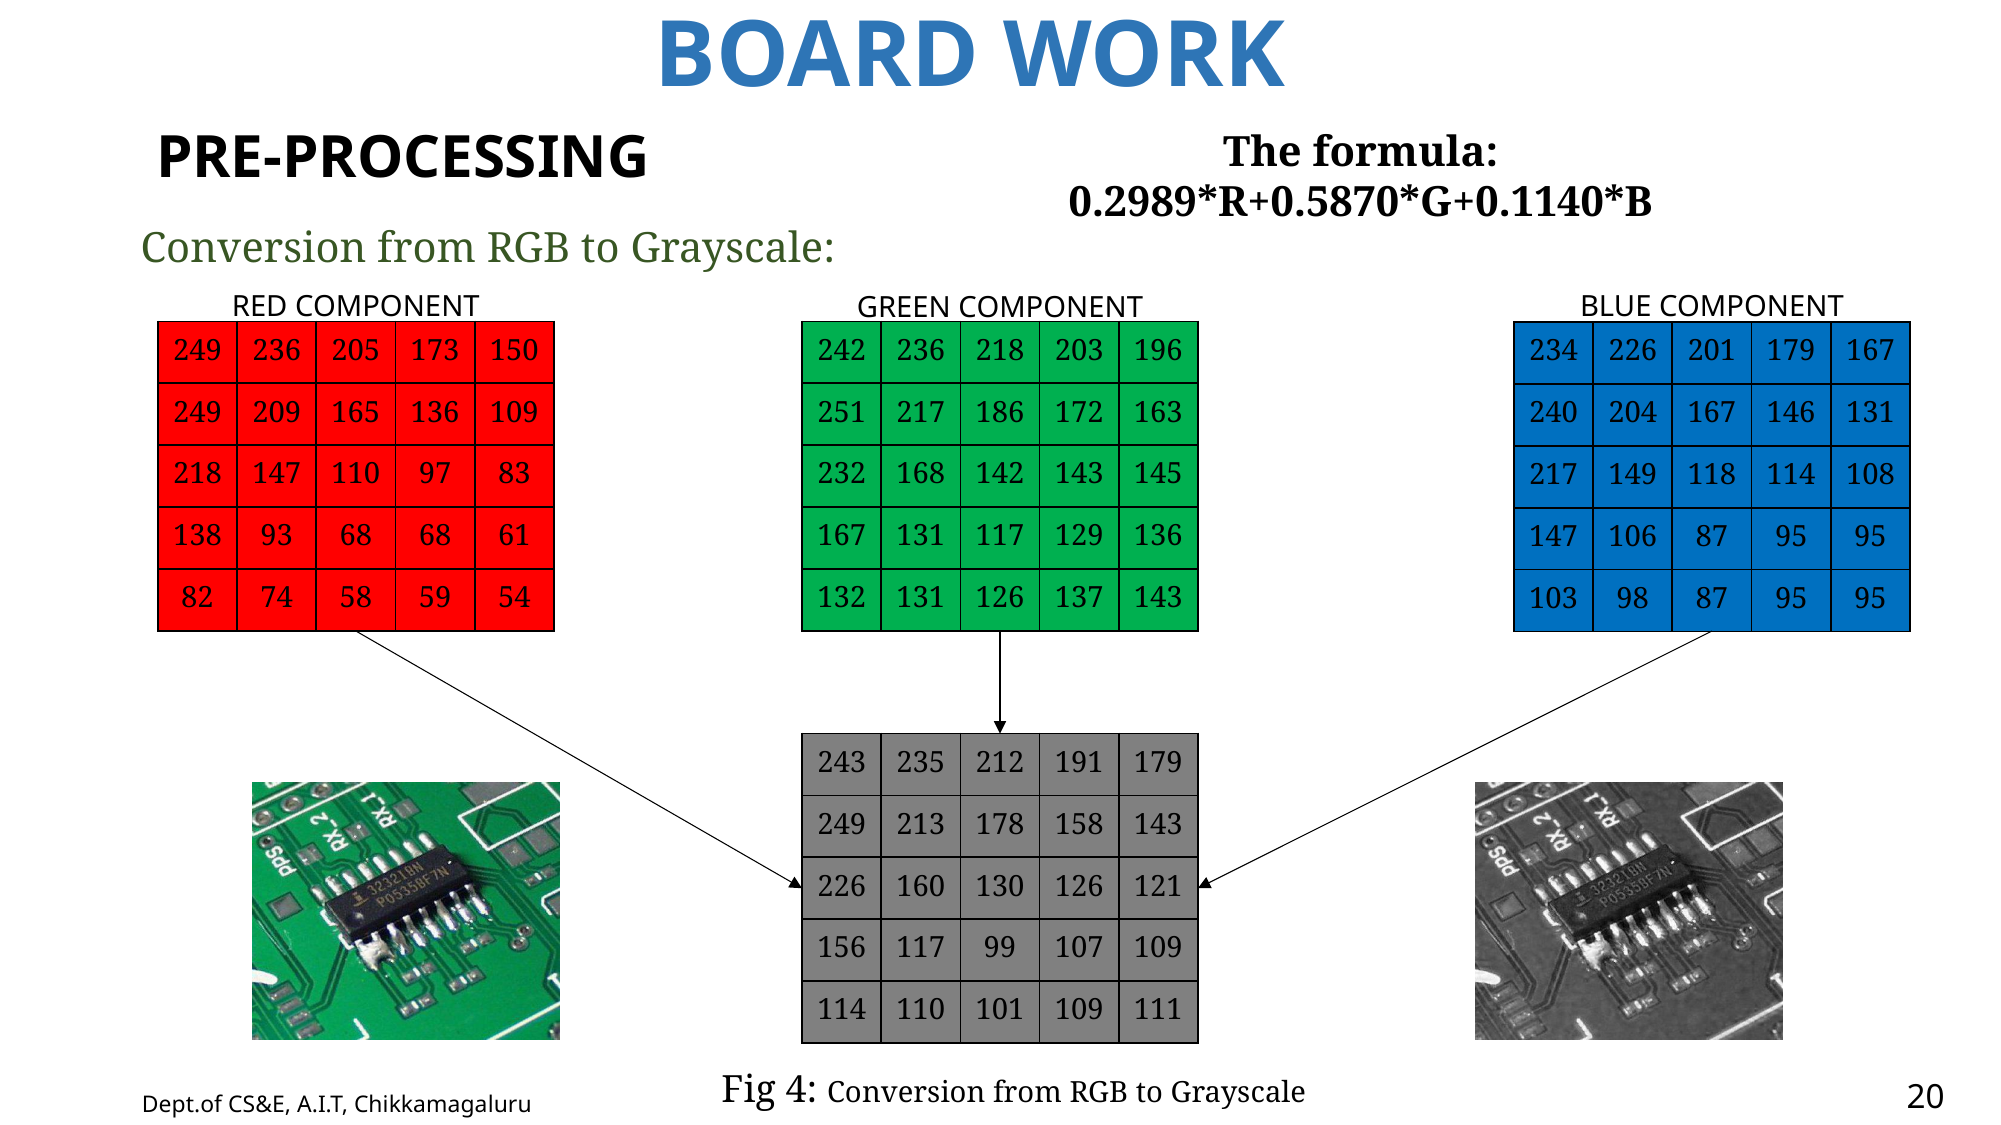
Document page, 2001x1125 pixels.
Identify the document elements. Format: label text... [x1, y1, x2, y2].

table_cell 217 [1515, 447, 1592, 507]
table_cell 165 [317, 384, 395, 444]
table_cell 130 [961, 858, 1039, 918]
table_cell 109 [476, 384, 553, 444]
table_cell 110 [882, 982, 960, 1042]
table_cell 137 [1040, 570, 1118, 630]
table_cell 143 [1120, 570, 1197, 630]
table_cell 213 [882, 796, 960, 856]
table_cell 136 [396, 384, 474, 444]
table_cell 111 [1120, 982, 1197, 1042]
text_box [355, 631, 802, 889]
table_cell 110 [317, 446, 395, 506]
title BOARD WORK [157, 0, 1783, 117]
table_header 203 [1040, 331, 1118, 382]
table_cell 178 [961, 796, 1039, 856]
table_header 234 [1515, 330, 1592, 383]
table_cell 217 [882, 384, 960, 444]
table_cell 109 [1120, 920, 1197, 980]
table_cell 138 [159, 508, 236, 568]
table_header 205 [317, 330, 395, 382]
table_cell 59 [396, 570, 474, 630]
table_cell 131 [882, 508, 960, 568]
table_cell 58 [317, 570, 395, 630]
table_header 226 [1594, 330, 1671, 383]
table_cell 142 [961, 446, 1039, 506]
table_cell 87 [1673, 509, 1751, 569]
table_header 201 [1673, 330, 1751, 383]
table_header 236 [882, 331, 960, 382]
text_box Conversion from RGB to Grayscale: [125, 213, 850, 279]
table_cell 145 [1120, 446, 1197, 506]
table_cell 103 [1515, 570, 1592, 631]
table_cell 108 [1832, 447, 1909, 507]
table_cell 251 [803, 384, 880, 444]
table_header 236 [238, 330, 315, 382]
table_cell 147 [1515, 509, 1592, 569]
text_box Dept.of CS&E, A.I.T, Chikkamagaluru [127, 1082, 599, 1125]
table_cell 147 [238, 446, 315, 506]
picture [1475, 782, 1783, 1040]
table_cell 167 [1673, 385, 1751, 445]
table_header 179 [1752, 330, 1830, 383]
table_cell 95 [1832, 509, 1909, 569]
table_cell 149 [1594, 447, 1671, 507]
table_cell 226 [803, 858, 880, 918]
table_cell 163 [1120, 384, 1197, 444]
table_cell 54 [476, 570, 553, 630]
text_box Fig 4: Conversion from RGB to Grayscale [706, 1057, 1424, 1118]
table_cell 114 [803, 982, 880, 1042]
table_cell 82 [159, 570, 236, 630]
table_header 243 [803, 734, 880, 795]
table_header 191 [1040, 734, 1118, 795]
table_cell 186 [961, 384, 1039, 444]
table_cell 160 [882, 858, 960, 918]
table_header 179 [1120, 734, 1197, 795]
table_cell 106 [1594, 509, 1671, 569]
text_box GREEN COMPONENT [802, 280, 1198, 331]
table_cell 218 [159, 446, 236, 506]
table_cell 129 [1040, 508, 1118, 568]
table_cell 74 [238, 570, 315, 630]
table_header 218 [961, 331, 1039, 382]
table_cell 249 [159, 384, 236, 444]
table_cell 101 [961, 982, 1039, 1042]
table_cell 118 [1673, 447, 1751, 507]
table_cell 117 [882, 920, 960, 980]
table_cell 98 [1594, 570, 1671, 631]
table_header 242 [803, 331, 880, 382]
table_cell 132 [803, 570, 880, 630]
table_cell 131 [882, 570, 960, 630]
table_cell 97 [396, 446, 474, 506]
table_cell 172 [1040, 384, 1118, 444]
table_cell 117 [961, 508, 1039, 568]
table_cell 146 [1752, 385, 1830, 445]
table_cell 114 [1752, 447, 1830, 507]
table_header 212 [961, 734, 1039, 795]
table_cell 109 [1040, 982, 1118, 1042]
table_cell 83 [476, 446, 553, 506]
table_cell 204 [1594, 385, 1671, 445]
table_cell 232 [803, 446, 880, 506]
text_box RED COMPONENT [157, 279, 554, 330]
table_cell 126 [961, 570, 1039, 630]
table_header 173 [396, 330, 474, 382]
table_cell 156 [803, 920, 880, 980]
table_cell 68 [396, 508, 474, 568]
table_header 249 [159, 330, 236, 382]
table_cell 95 [1832, 570, 1909, 631]
table_cell 249 [803, 796, 880, 856]
slide_number 20 [1885, 1073, 1960, 1122]
table_header 196 [1120, 331, 1197, 382]
table_header 167 [1832, 330, 1909, 383]
table_cell 121 [1120, 858, 1197, 918]
table_cell 61 [476, 508, 553, 568]
table_header 150 [476, 330, 553, 382]
table_cell 158 [1040, 796, 1118, 856]
table_cell 95 [1752, 570, 1830, 631]
picture [252, 782, 560, 1040]
text_box BLUE COMPONENT [1513, 279, 1910, 330]
table_cell 131 [1832, 385, 1909, 445]
table_cell 143 [1040, 446, 1118, 506]
table_cell 209 [238, 384, 315, 444]
table_cell 126 [1040, 858, 1118, 918]
table_cell 87 [1673, 570, 1751, 631]
table_cell 167 [803, 508, 880, 568]
table_cell 99 [961, 920, 1039, 980]
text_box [1197, 631, 1712, 889]
table_header 235 [882, 734, 960, 795]
table_cell 68 [317, 508, 395, 568]
text_box PRE-PROCESSING [141, 111, 1143, 197]
table_cell 93 [238, 508, 315, 568]
text_box The formula: 0.2989*R+0.5870*G+0.1140*B [862, 117, 1859, 233]
table_cell 107 [1040, 920, 1118, 980]
table_cell 136 [1120, 508, 1197, 568]
table_cell 168 [882, 446, 960, 506]
table_cell 240 [1515, 385, 1592, 445]
table_cell 95 [1752, 509, 1830, 569]
table_cell 143 [1120, 796, 1197, 856]
